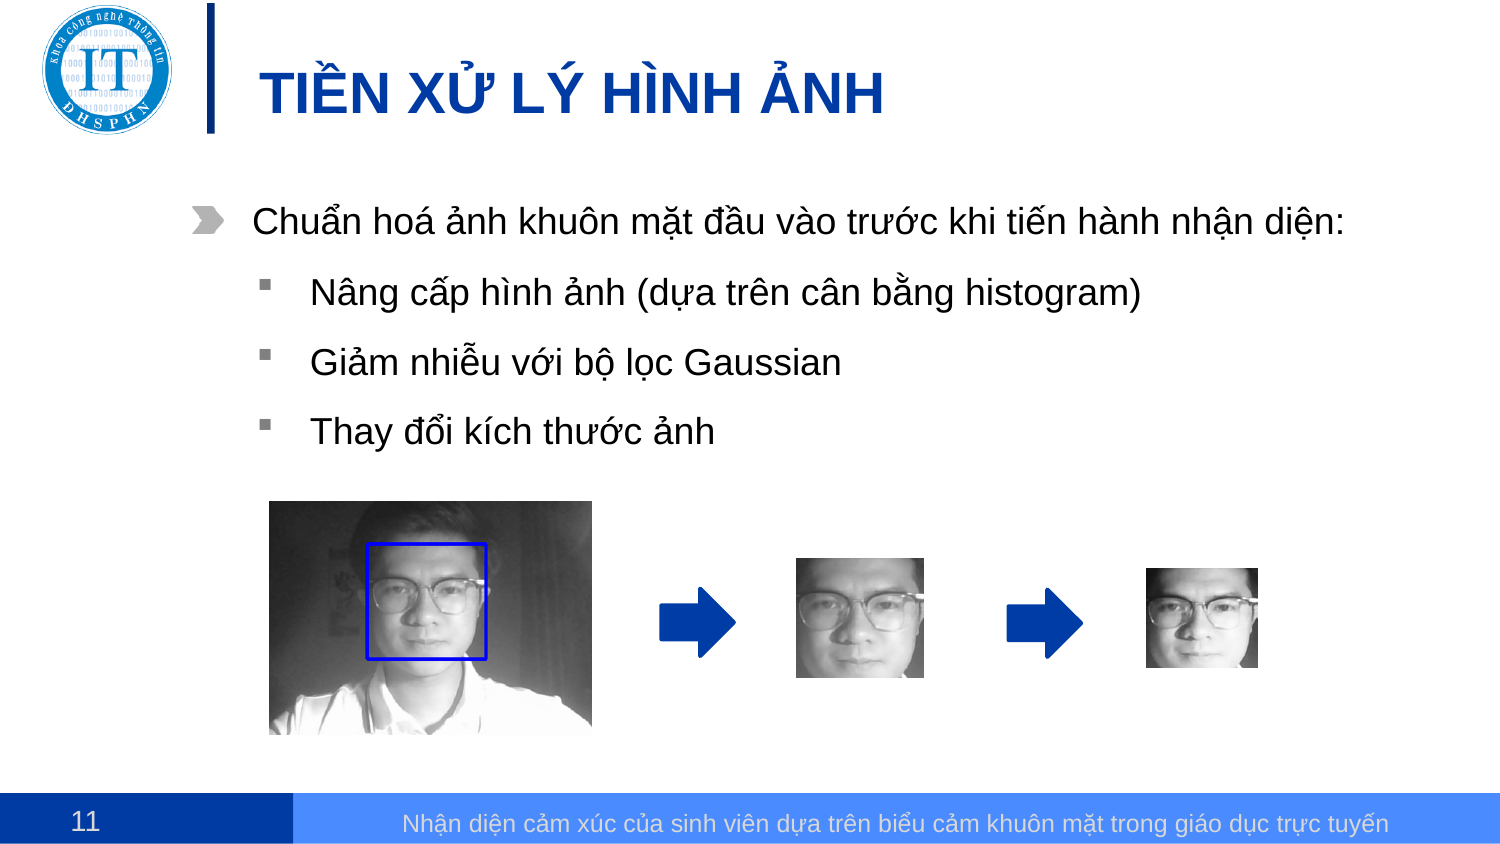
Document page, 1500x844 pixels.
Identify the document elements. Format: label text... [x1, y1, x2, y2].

picture [1146, 568, 1259, 668]
text_box [659, 586, 736, 658]
picture [37, 0, 178, 141]
picture [192, 206, 224, 234]
text_box Chuẩn hoá ảnh khuôn mặt đầu vào trước khi tiến hành nhận diện: Nâng cấp hình ảnh (dựa trên cân bằng histogram) Giảm nhiễu với bộ lọc Gaussian Thay đổi kích thước ảnh [177, 190, 1383, 460]
text_box [1006, 587, 1084, 659]
text_box [205, 1, 217, 136]
picture [795, 558, 925, 678]
picture [269, 501, 592, 735]
title TIỀN XỬ LÝ HÌNH ẢNH [244, 39, 1360, 134]
